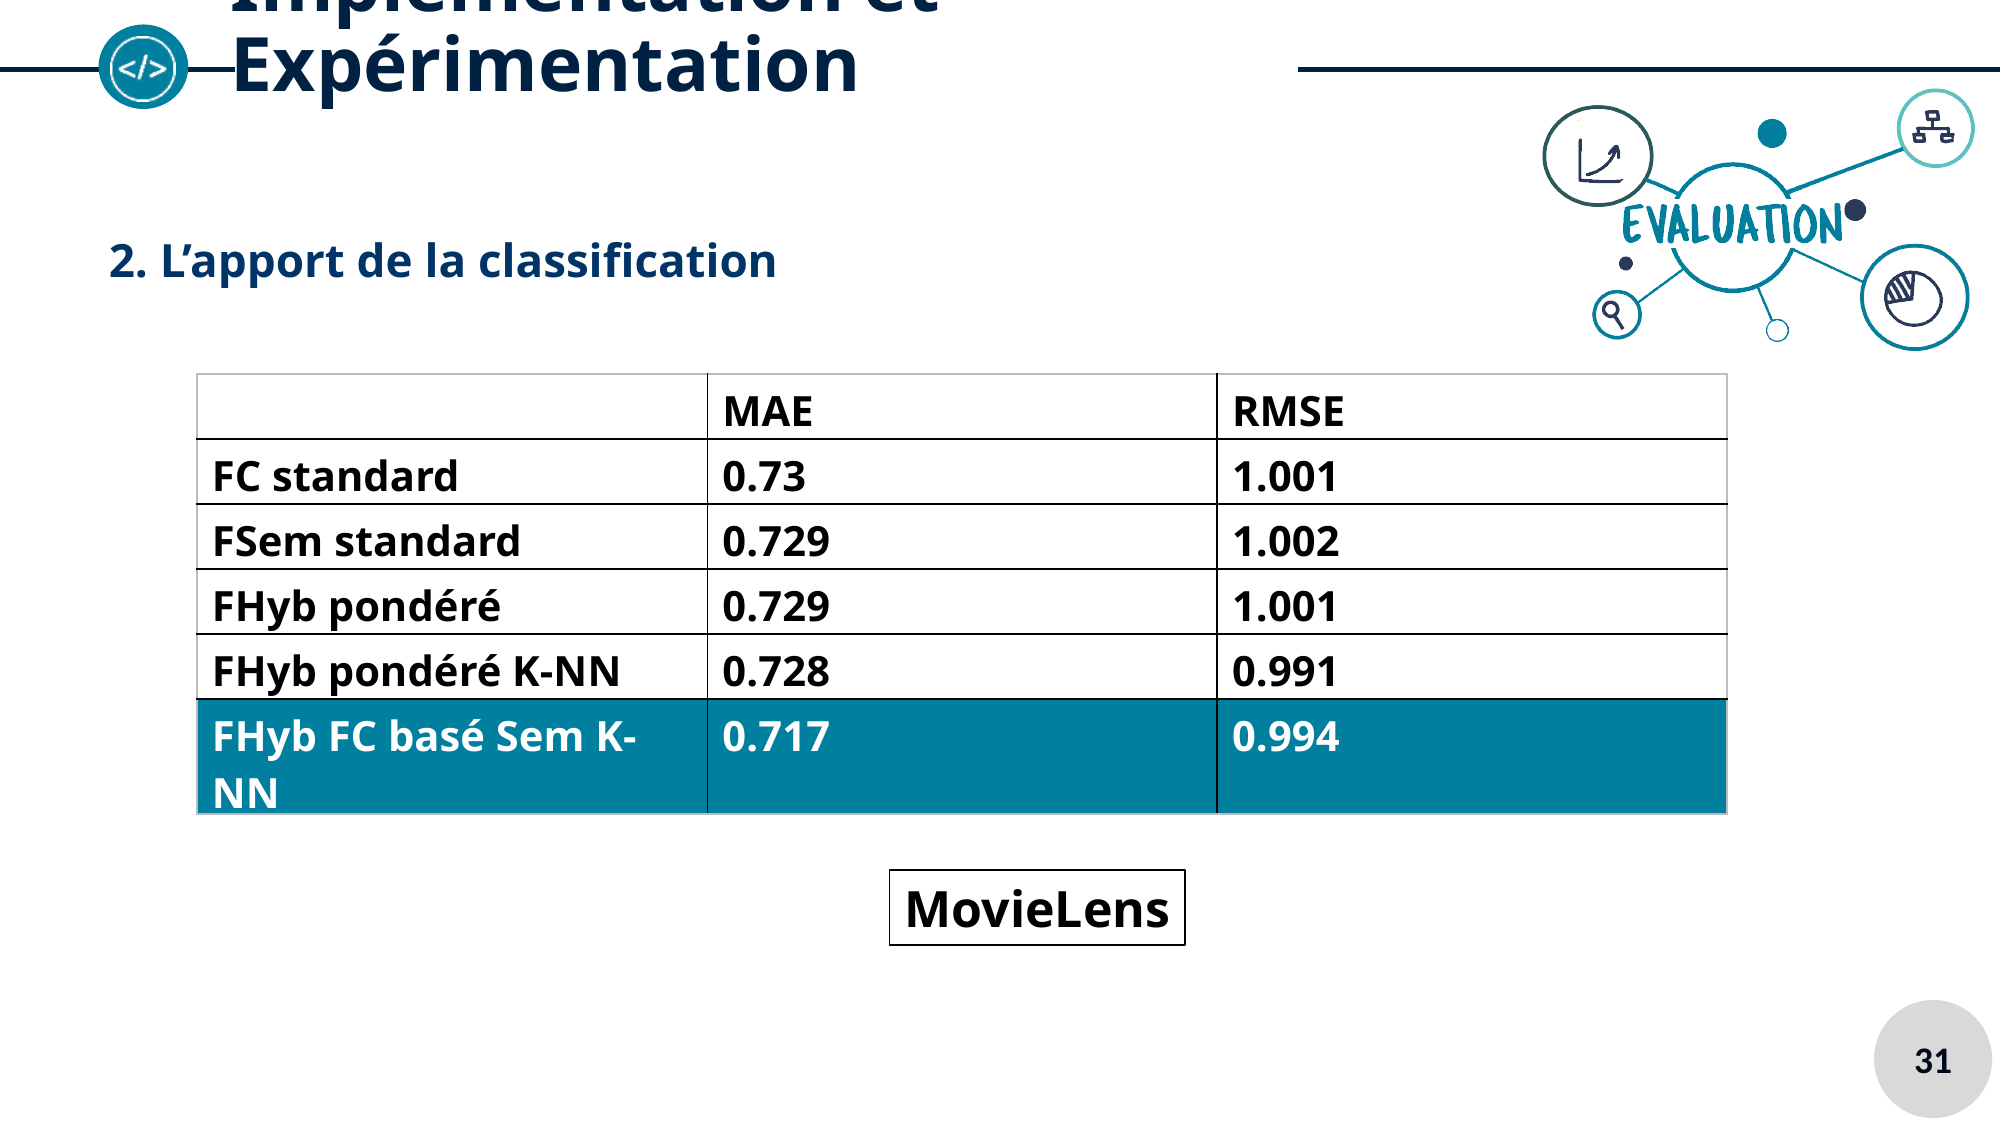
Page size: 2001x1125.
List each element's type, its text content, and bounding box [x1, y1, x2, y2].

table_header MAE [708, 375, 1216, 438]
text_box 31 [1873, 999, 1993, 1119]
table_cell 1.002 [1218, 505, 1726, 568]
table_cell 0.729 [708, 505, 1216, 568]
table_header [198, 375, 707, 438]
table_cell FSem standard [198, 505, 707, 568]
table_cell 0.728 [708, 635, 1216, 698]
table_header RMSE [1218, 375, 1726, 438]
table_cell FHyb pondéré K-NN [198, 635, 707, 698]
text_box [0, 0, 2000, 129]
table_cell 1.001 [1218, 440, 1726, 503]
table_cell FHyb pondéré [198, 570, 707, 633]
table_cell 0.991 [1218, 635, 1726, 698]
table_cell FC standard [198, 440, 707, 503]
table_cell 0.717 [708, 700, 1216, 813]
table_cell 0.729 [708, 570, 1216, 633]
table_cell 1.001 [1218, 570, 1726, 633]
table_cell FHyb FC basé Sem K-NN [198, 700, 707, 813]
picture [1522, 80, 2000, 367]
table_cell 0.994 [1218, 700, 1726, 813]
text_box MovieLens [889, 870, 1185, 945]
table_cell 0.73 [708, 440, 1216, 503]
text_box 2. L’apport de la classification [93, 196, 937, 294]
